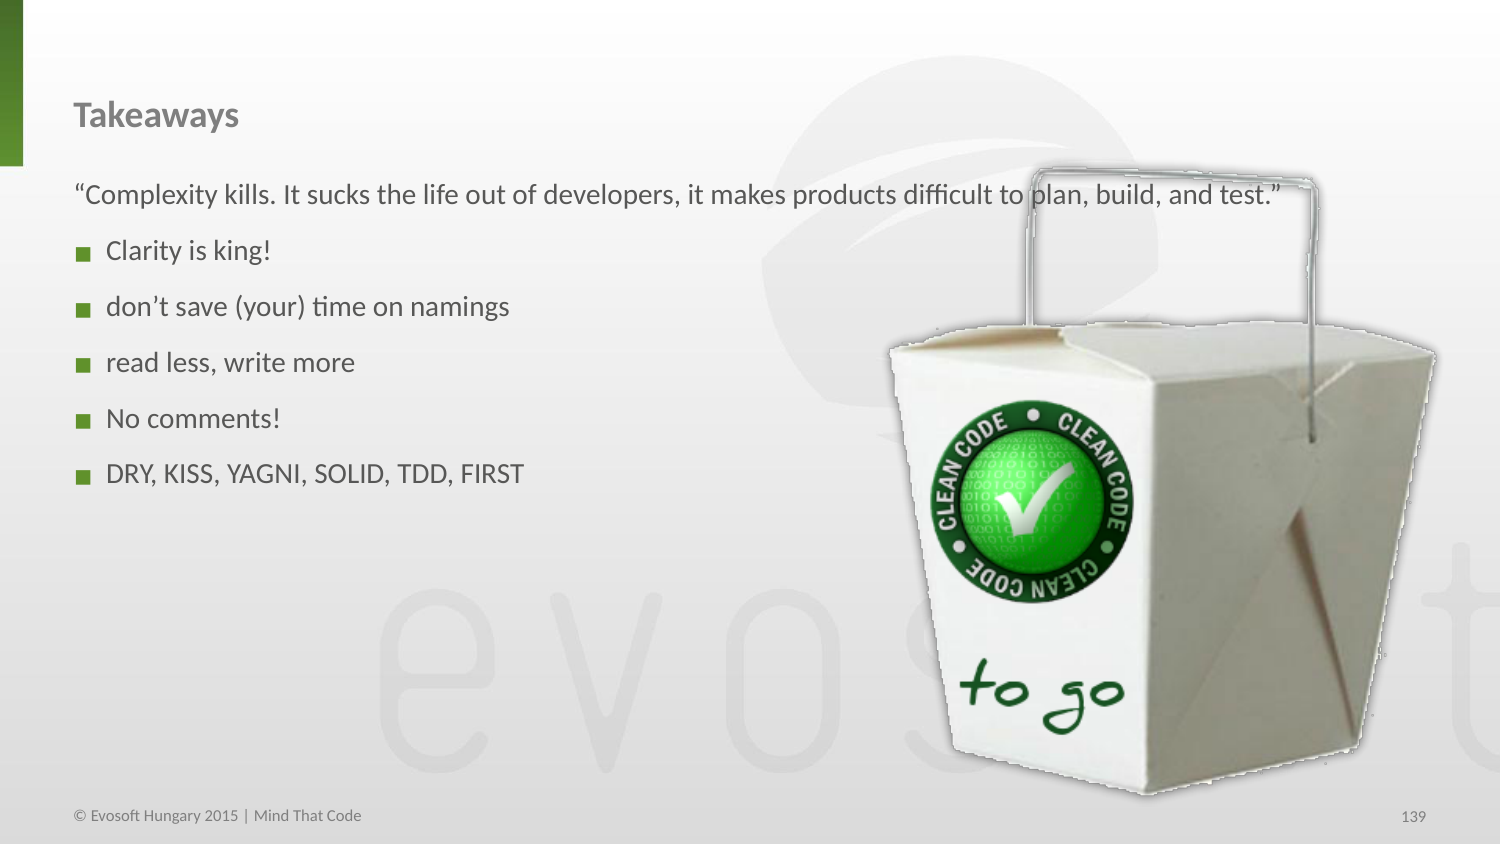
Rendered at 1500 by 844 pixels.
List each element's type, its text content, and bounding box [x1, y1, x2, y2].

list “Complexity kills. It sucks the life out of developers, it makes products difficult to plan, build, and test.” Clarity is king! don’t save (your) time on namings read less, write more No comments! DRY, KISS, YAGNI, SOLID, TDD, FIRST [73, 168, 866, 786]
picture [0, 0, 1500, 844]
list Takeaways [73, 83, 1427, 129]
